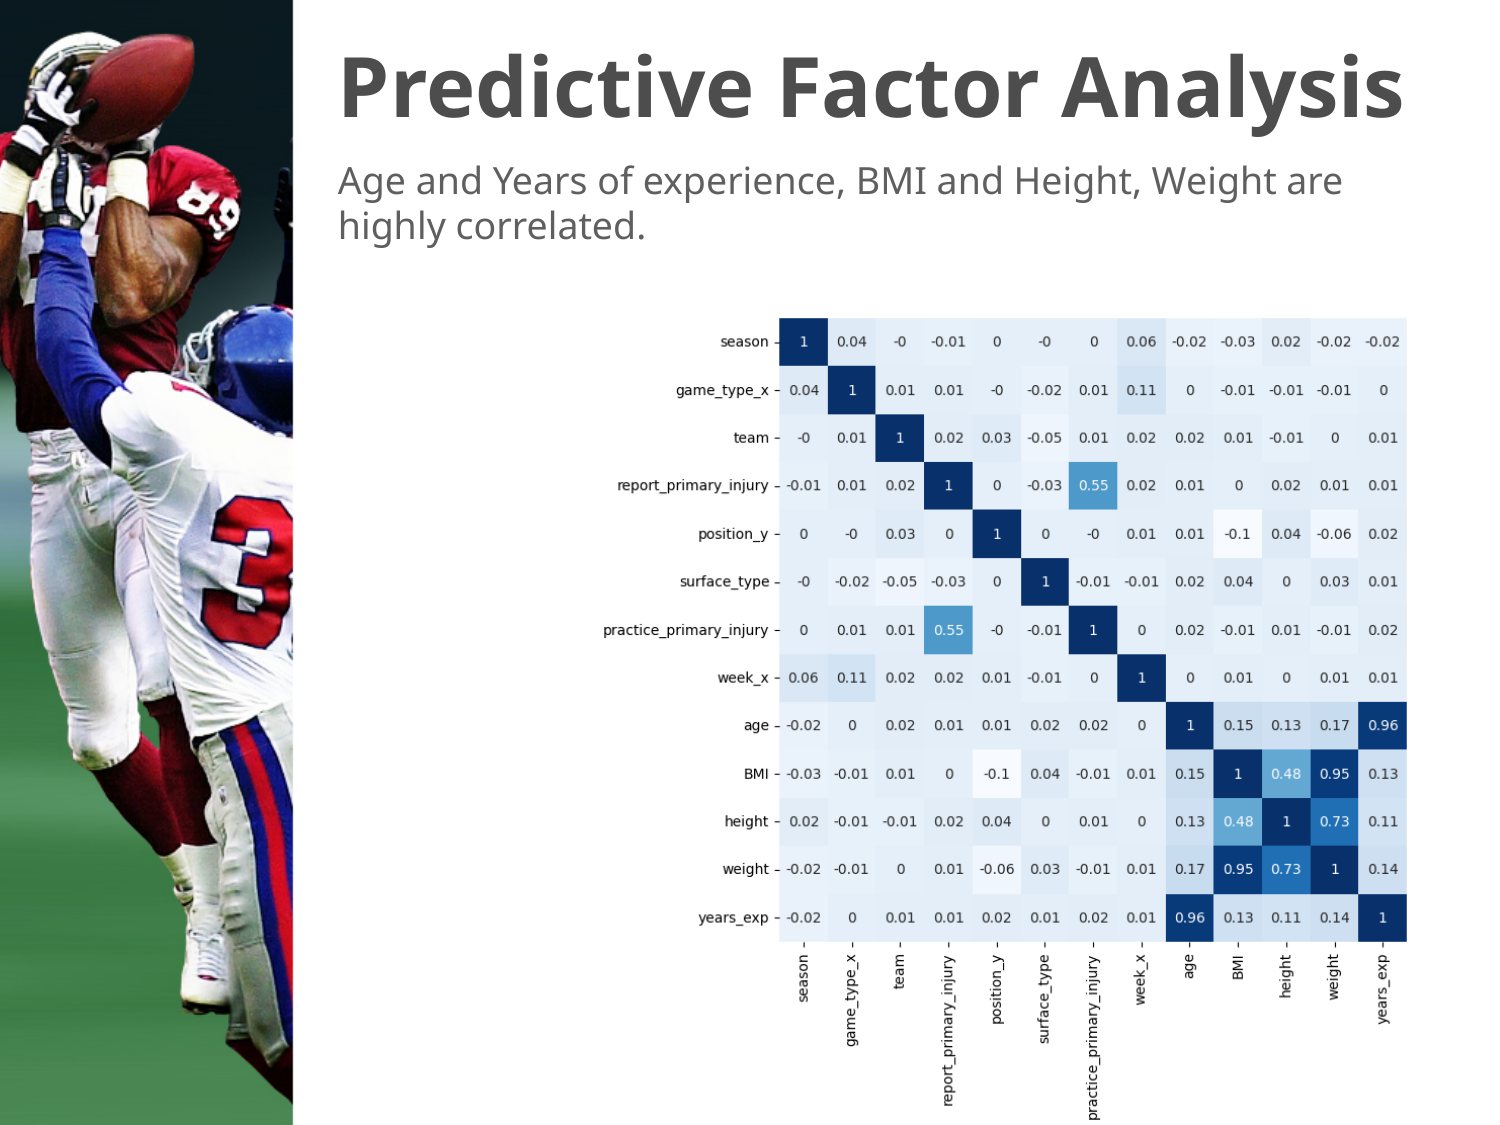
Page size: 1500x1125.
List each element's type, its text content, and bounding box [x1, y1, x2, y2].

list Age and Years of experience, BMI and Height, Weight are highly correlated. [322, 149, 1459, 1083]
picture [0, 0, 1500, 1125]
title Predictive Factor Analysis [322, 31, 1457, 138]
